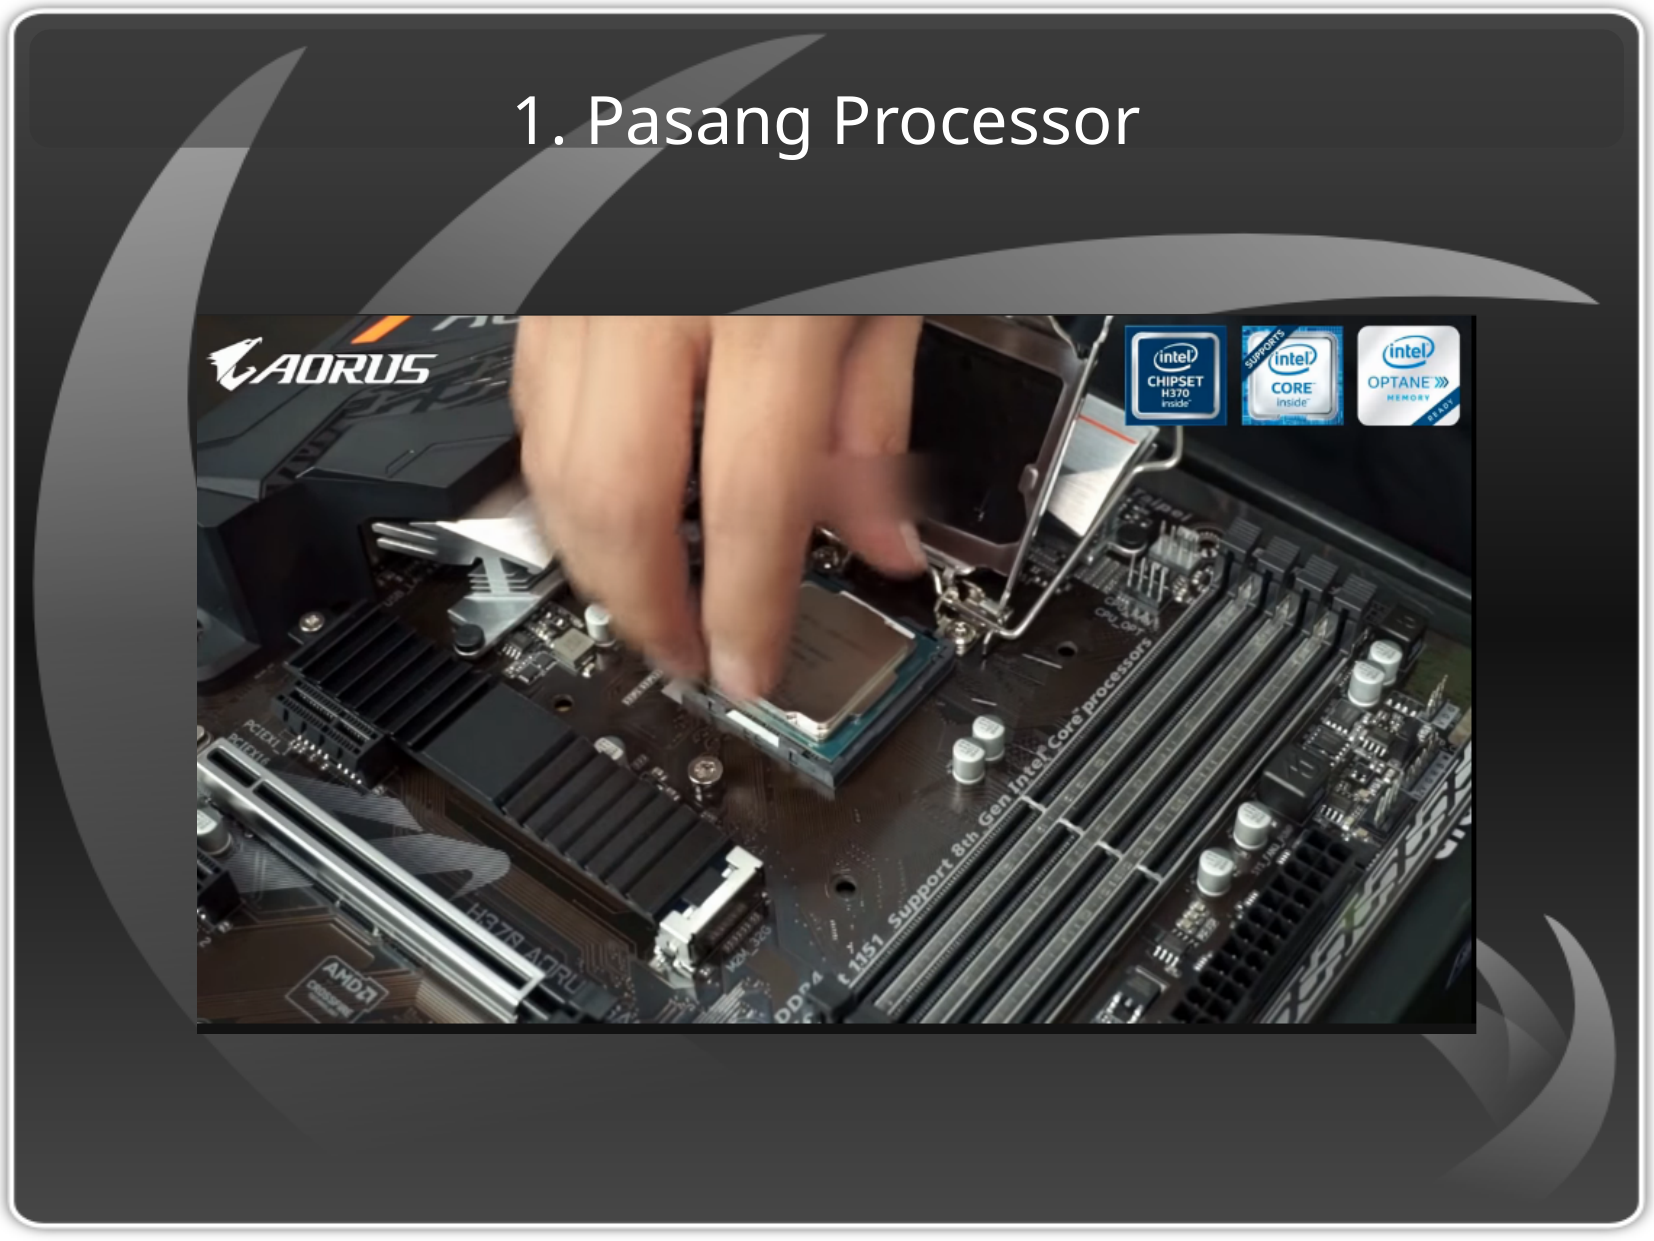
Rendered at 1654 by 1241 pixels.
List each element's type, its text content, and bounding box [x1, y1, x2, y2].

text_box 1. Pasang Processor [29, 29, 1624, 207]
picture [0, 0, 1654, 1241]
